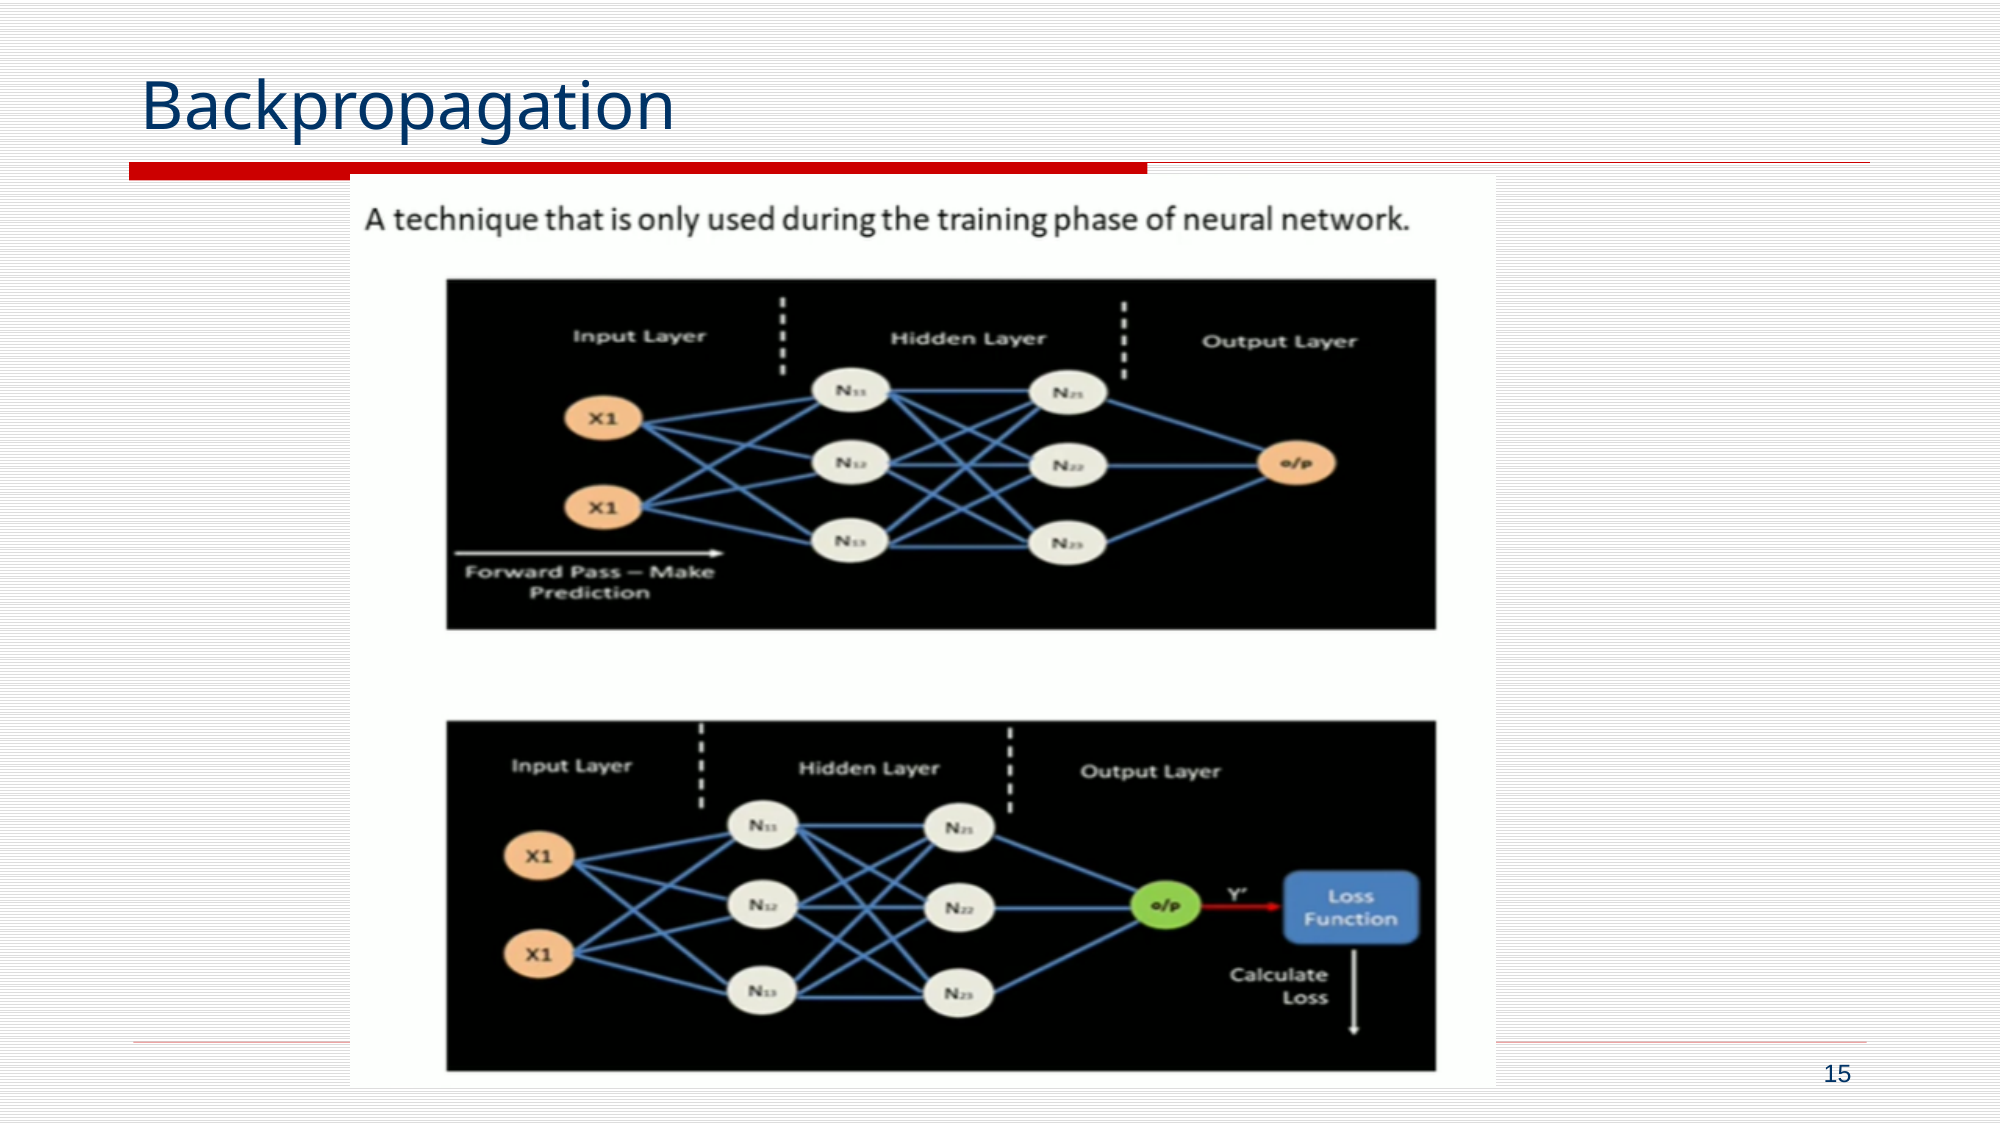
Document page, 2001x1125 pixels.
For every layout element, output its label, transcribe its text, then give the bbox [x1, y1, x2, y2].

slide_number 15 [1433, 1049, 1867, 1103]
picture [349, 174, 1496, 1088]
title Backpropagation [125, 24, 1876, 150]
